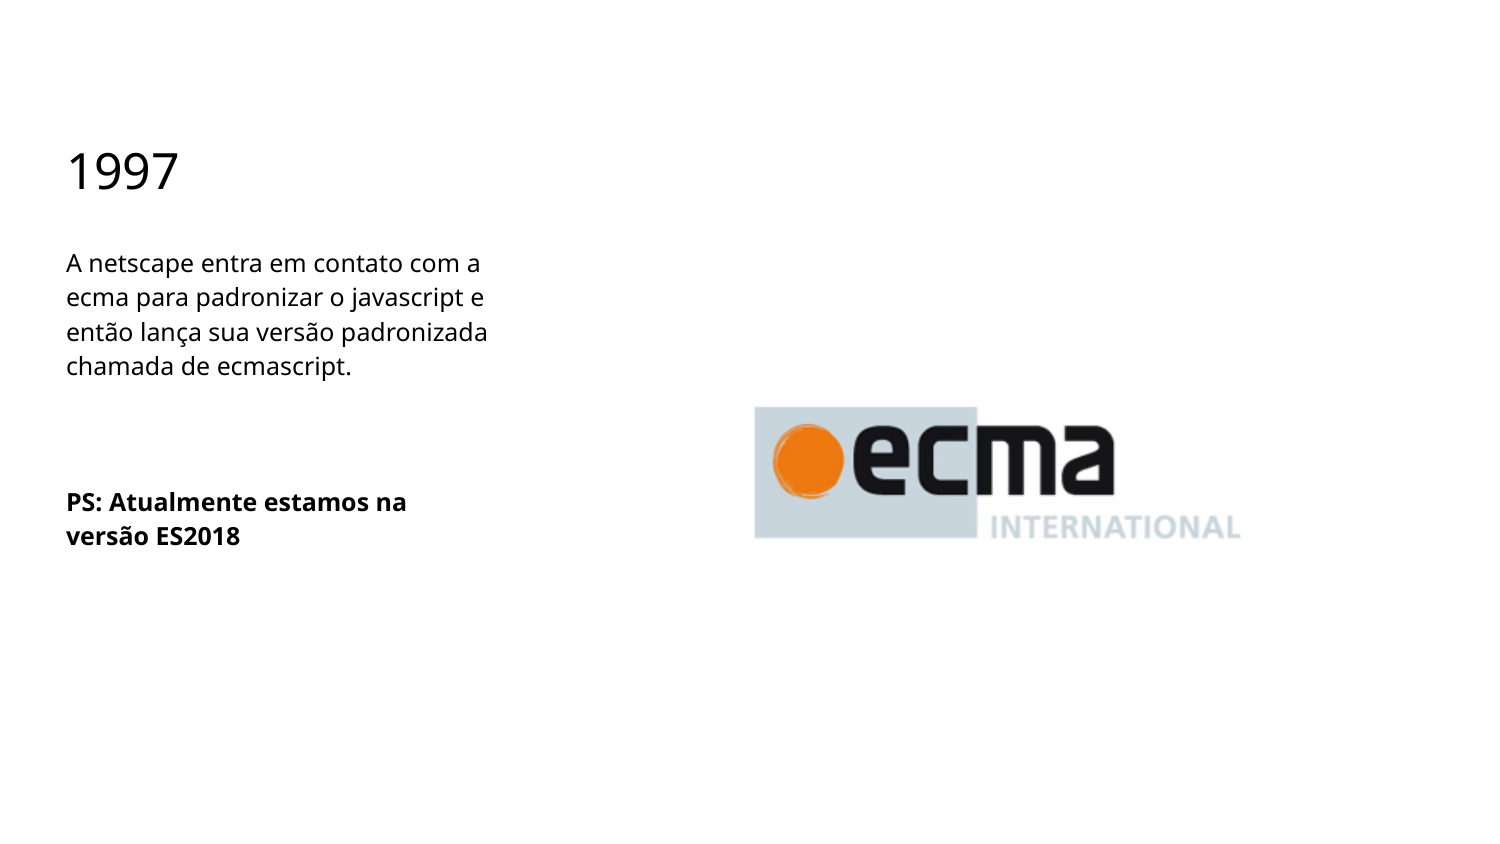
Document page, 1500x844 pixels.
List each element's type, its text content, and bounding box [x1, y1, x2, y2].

title 1997 [51, 91, 512, 216]
list A netscape entra em contato com a ecma para padronizar o javascript e então lança sua versão padronizada chamada de ecmascript. PS: Atualmente estamos na versão ES2018 [51, 227, 512, 750]
picture [705, 357, 1289, 586]
